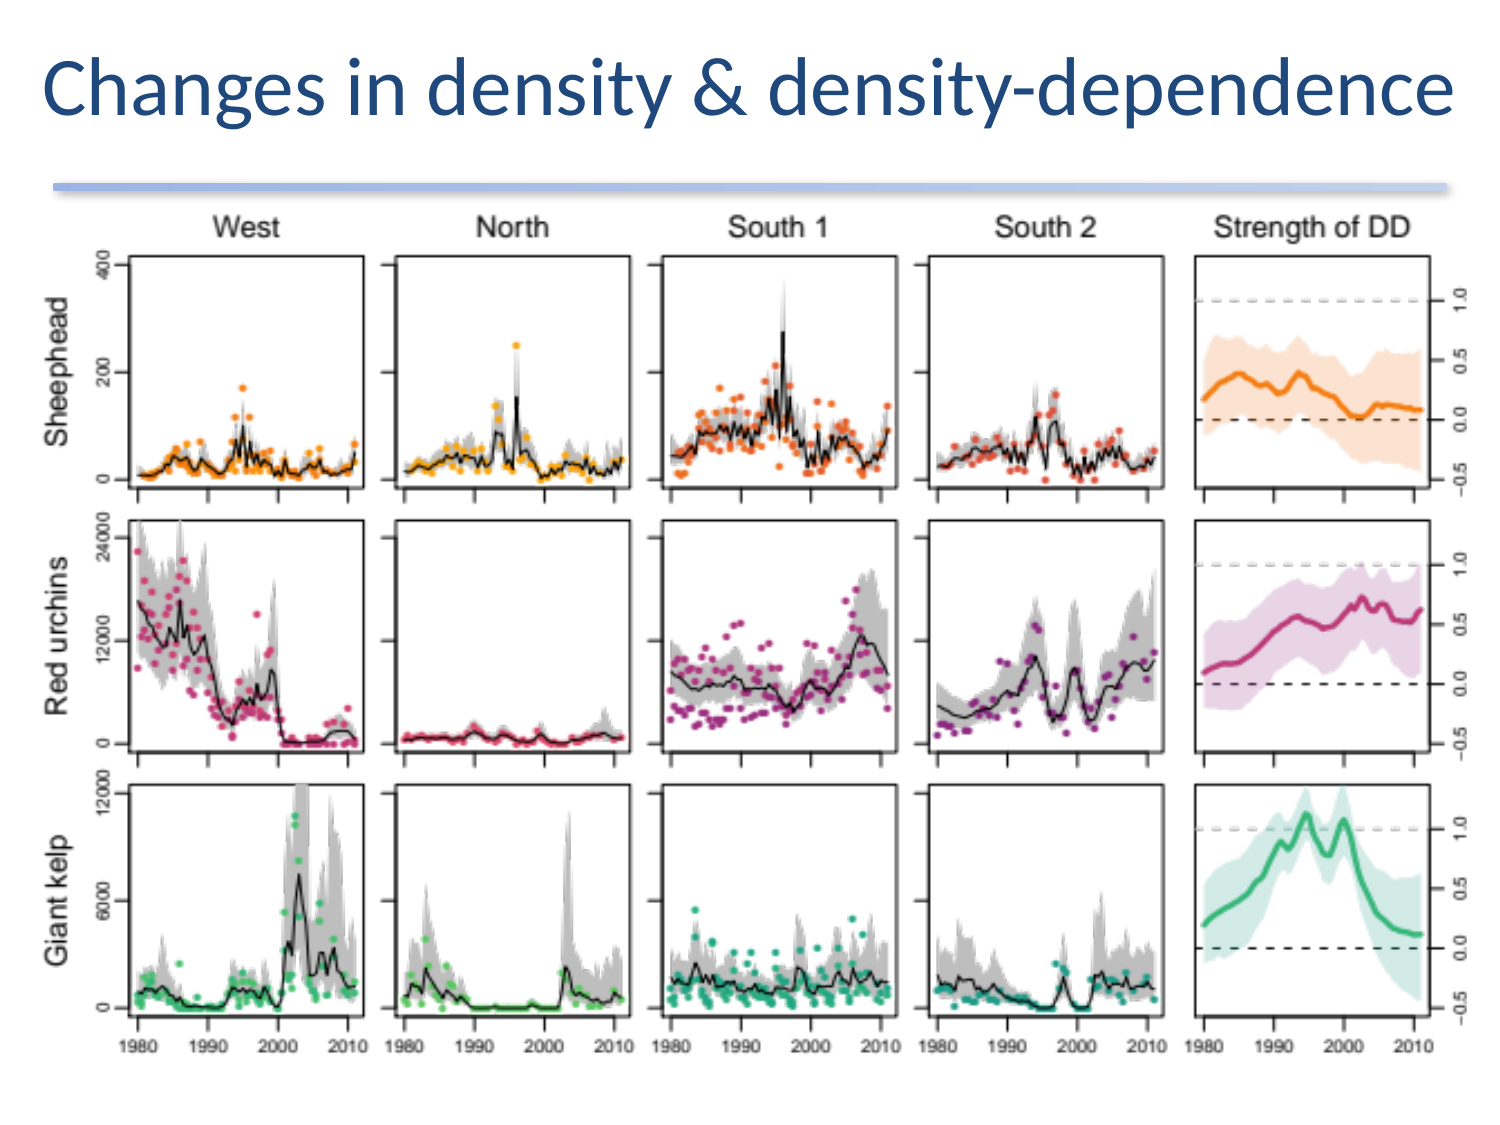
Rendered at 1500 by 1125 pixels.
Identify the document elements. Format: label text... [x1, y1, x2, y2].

title Changes in density & density-dependence [0, 0, 1500, 165]
picture [12, 193, 1468, 1067]
